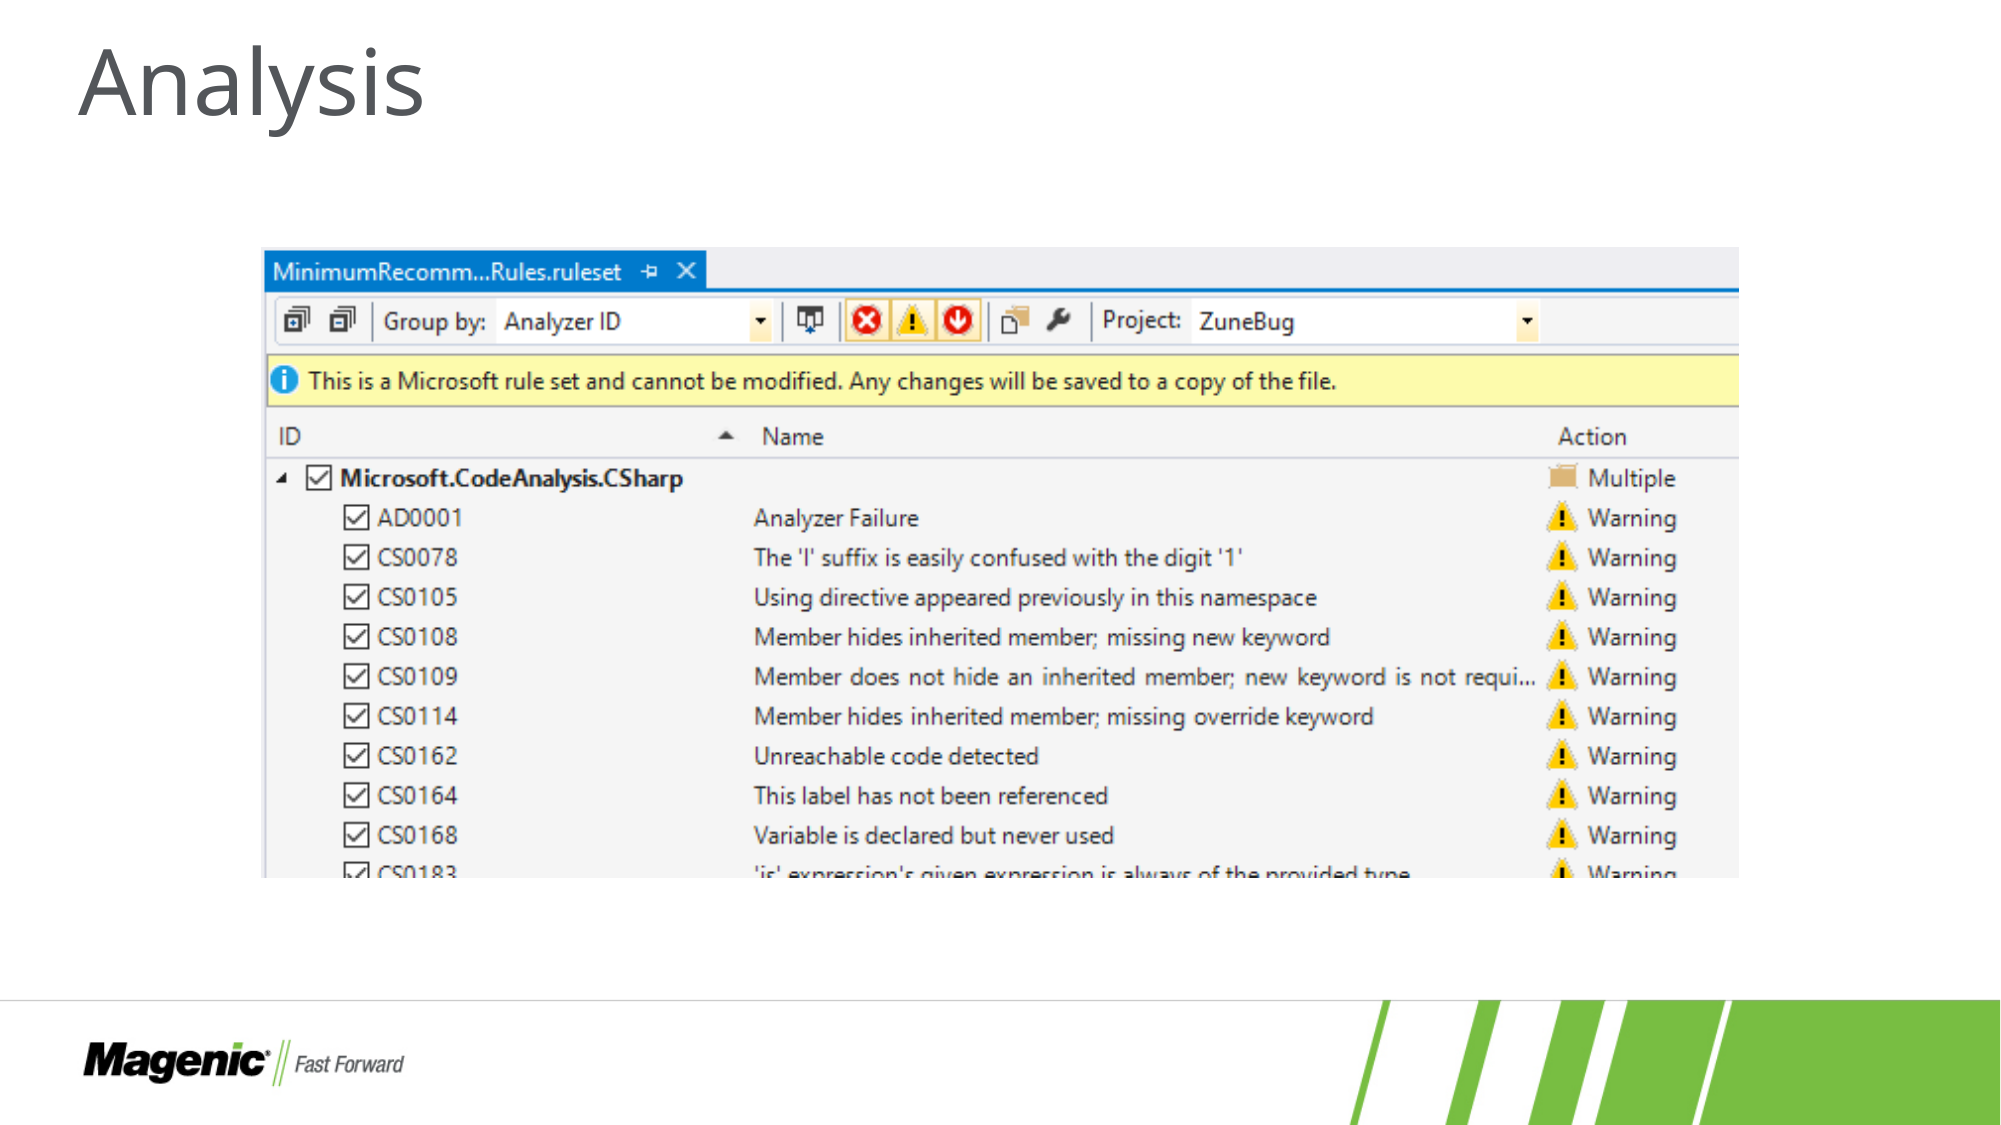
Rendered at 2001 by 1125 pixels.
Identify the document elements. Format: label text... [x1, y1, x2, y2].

picture [0, 0, 2001, 1125]
title Analysis [63, 41, 1938, 131]
